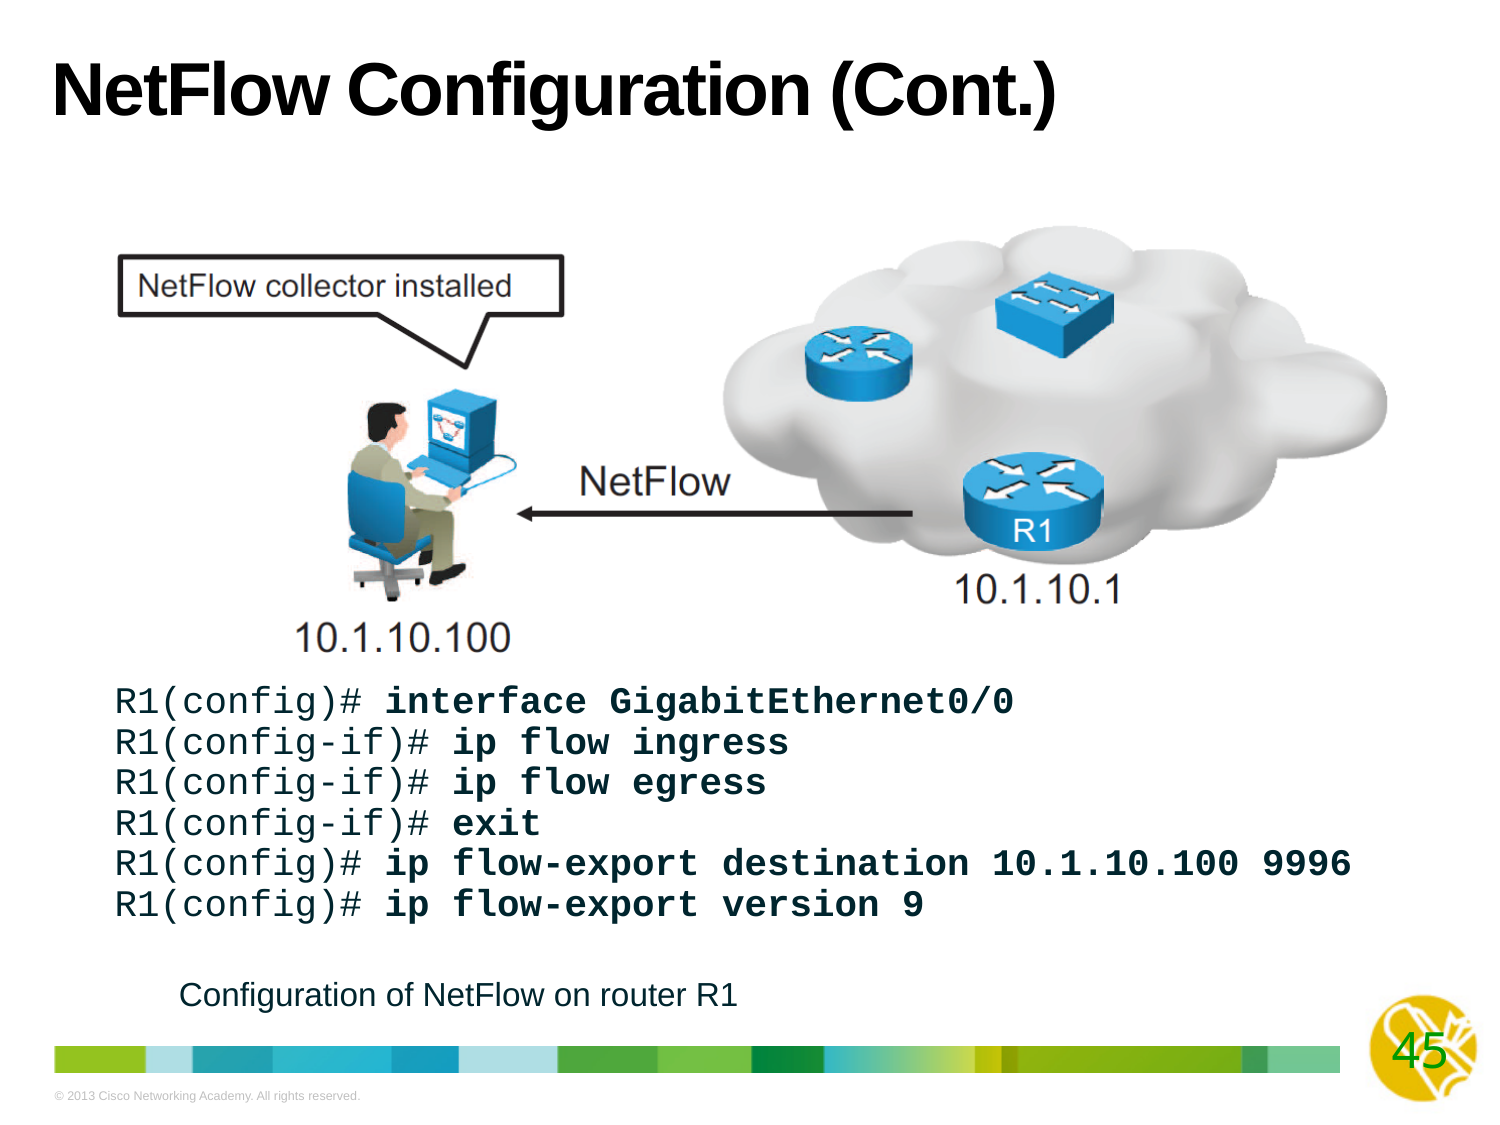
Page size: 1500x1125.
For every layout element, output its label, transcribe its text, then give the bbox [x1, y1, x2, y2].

picture [54, 970, 1500, 1125]
title NetFlow Configuration (Cont.) [37, 24, 1447, 138]
text_box Configuration of NetFlow on router R1 [164, 970, 755, 1022]
text_box R1(config)# interface GigabitEthernet0/0 R1(config-if)# ip flow ingress R1(config-if)# ip flow egress R1(config-if)# exit R1(config)# ip flow-export destination 10.1.10.100 9996 R1(config)# ip flow-export version 9 [99, 674, 1376, 932]
picture [107, 214, 1396, 663]
